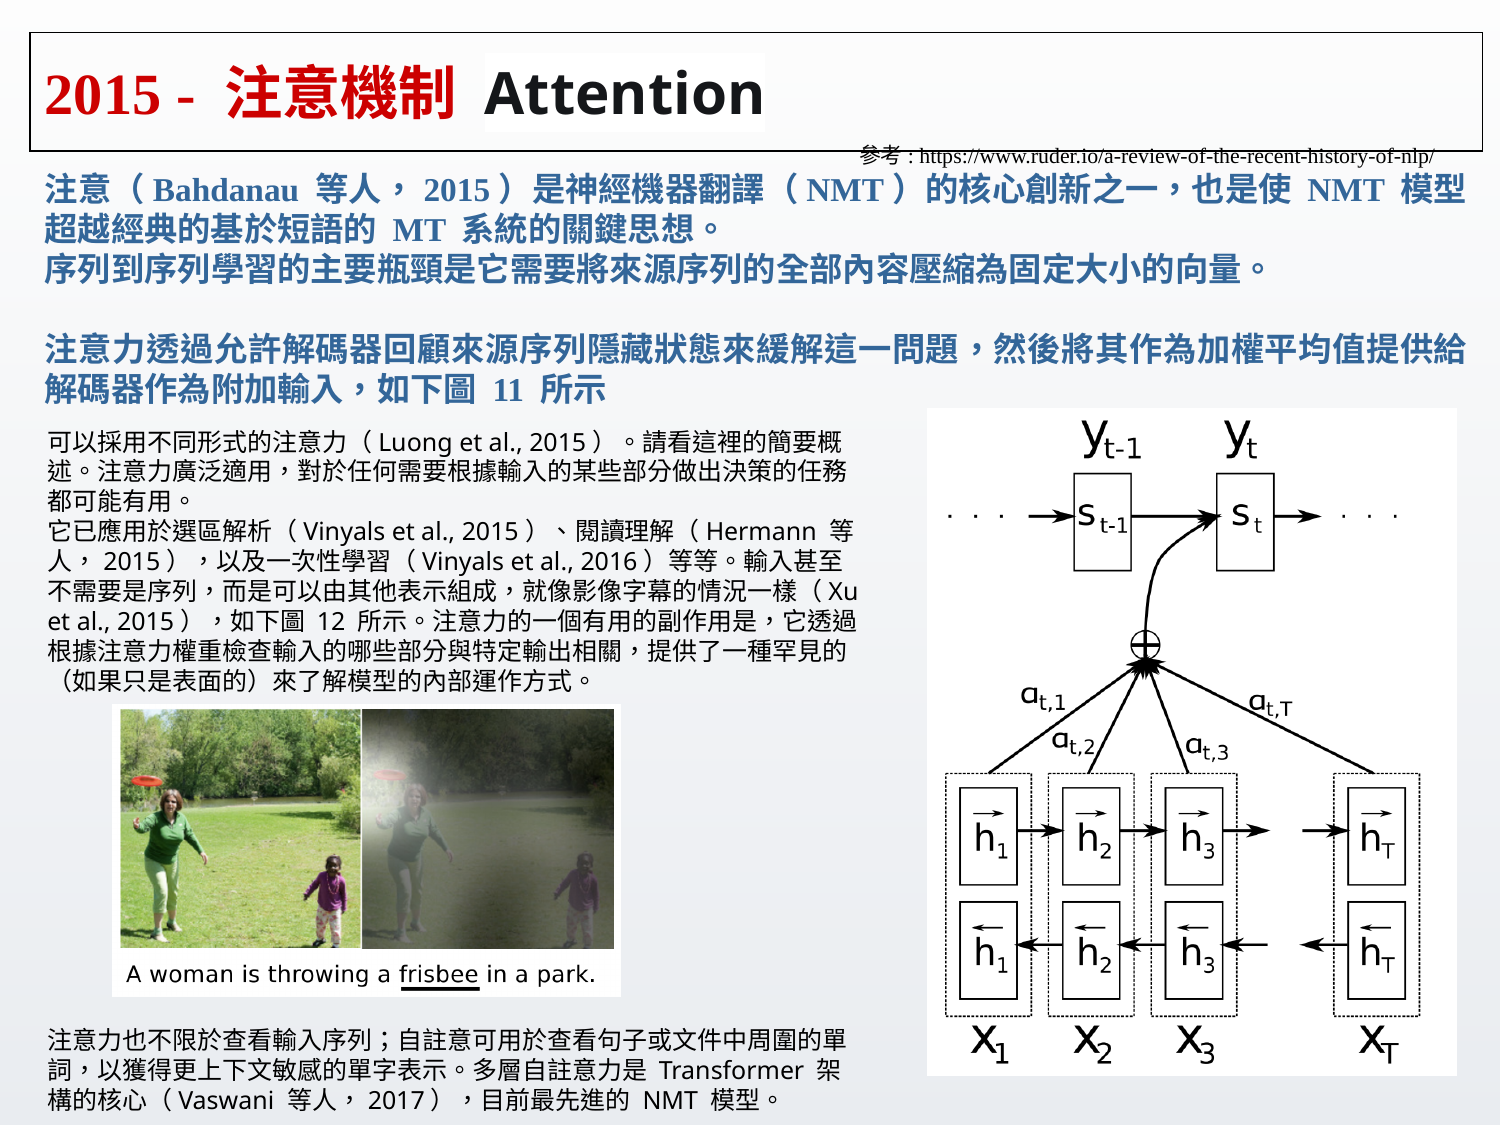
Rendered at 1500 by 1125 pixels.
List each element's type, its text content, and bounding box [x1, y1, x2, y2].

title 2015 - 注意機制 Attention [29, 32, 1483, 152]
picture [112, 704, 621, 997]
text_box 參考: https://www.ruder.io/a-review-of-the-recent-history-of-nlp/ [844, 134, 1500, 176]
text_box 可以採用不同形式的注意力（Luong et al., 2015）。請看這裡的簡要概述。注意力廣泛適用，對於任何需要根據輸入的某些部分做出決策的任務都可能有用。 它已應用於選區解析（Vinyals et al., 2015）、閱讀理解（Hermann 等人，2015），以及一次性學習（Vinyals et al., 2016）等等。輸入甚至不需要是序列，而是可以由其他表示組成，就像影像字幕的情況一樣（Xu et al., 2015），如下圖 12 所示。注意力的一個有用的副作用是，它透過根據注意力權重檢查輸入的哪些部分與特定輸出相關，提供了一種罕見的（如果只是表面的）來了解模型的內部運作方式。 注意力也不限於查看輸入序列；自註意可用於查看句子或文件中周圍的單詞，以獲得更上下文敏感的單字表示。多層自註意力是 Transformer 架構的核心（Vaswani 等人，2017），目前最先進的 NMT 模型。 [32, 418, 880, 1122]
picture [927, 408, 1457, 1076]
list 注意（Bahdanau 等人，2015）是神經機器翻譯（NMT）的核心創新之一，也是使 NMT 模型超越經典的基於短語的 MT 系統的關鍵思想。 序列到序列學習的主要瓶頸是它需要將來源序列的全部內容壓縮為固定大小的向量。 注意力透過允許解碼器回顧來源序列隱藏狀態來緩解這一問題，然後將其作為加權平均值提供給解碼器作為附加輸入，如下圖 11 所示 [29, 160, 1483, 1047]
